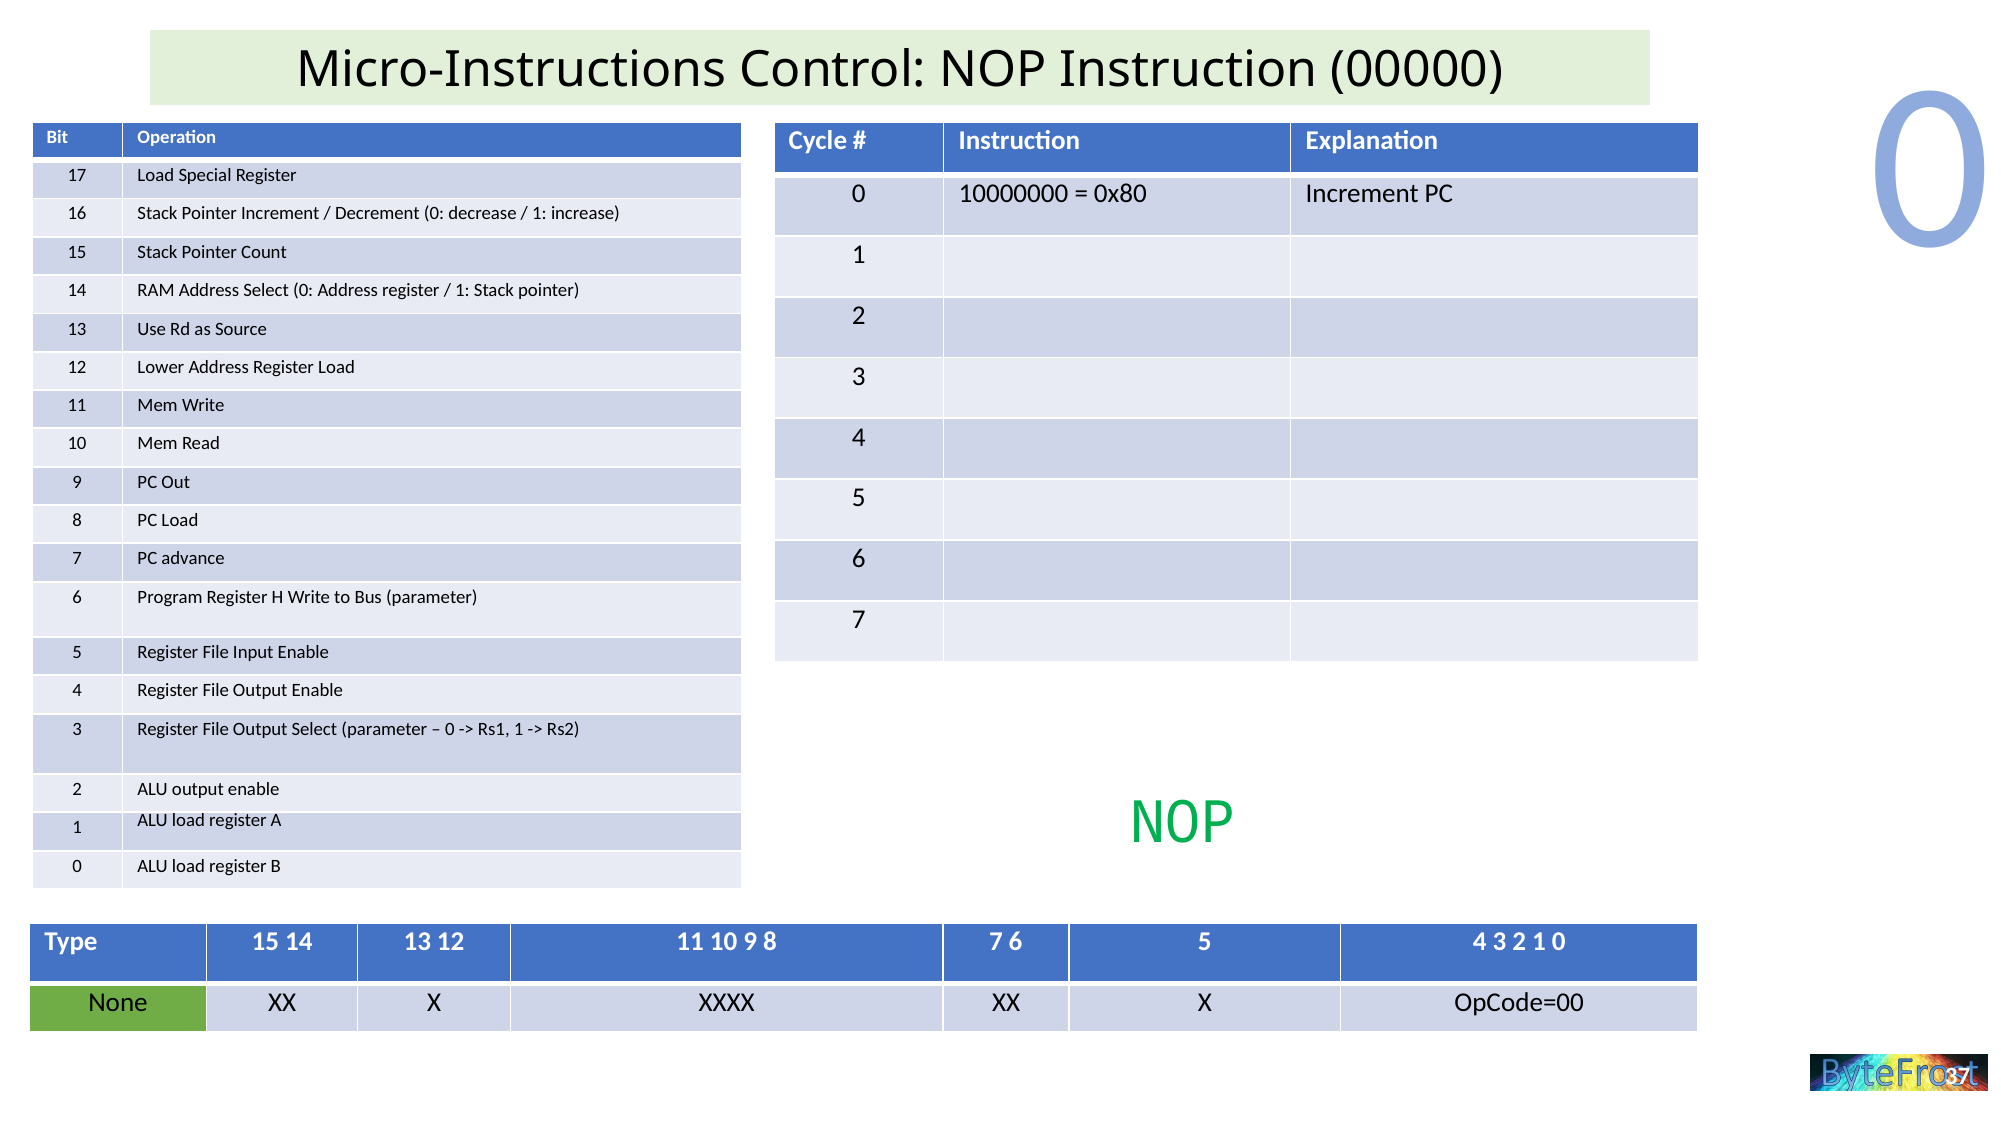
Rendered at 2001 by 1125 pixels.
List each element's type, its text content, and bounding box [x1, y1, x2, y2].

table_cell 0 [33, 852, 122, 888]
table_cell Program Register H Write to Bus (parameter) [123, 583, 741, 636]
table_cell Load Special Register [123, 163, 741, 198]
table_cell 4 [775, 419, 943, 478]
table_cell 14 [33, 276, 122, 313]
table_header Type [30, 924, 206, 981]
table_cell 10 [33, 429, 122, 466]
table_cell [1291, 419, 1698, 478]
table_cell [1291, 480, 1698, 539]
table_cell [1291, 237, 1698, 296]
table_cell 3 [775, 358, 943, 417]
table_cell [1291, 541, 1698, 600]
table_cell 1 [775, 237, 943, 296]
table_header 7 6 [944, 924, 1068, 981]
table_cell 13 [33, 314, 122, 351]
table_cell [1291, 358, 1698, 417]
table_cell Lower Address Register Load [123, 353, 741, 389]
table_cell Stack Pointer Count [123, 238, 741, 274]
table_cell 6 [33, 583, 122, 636]
table_cell [944, 419, 1290, 478]
table_cell Mem Read [123, 429, 741, 466]
table_cell 11 [33, 391, 122, 427]
table_cell 2 [775, 298, 943, 357]
table_cell [1291, 298, 1698, 357]
table_header Operation [123, 123, 741, 157]
table_cell Use Rd as Source [123, 314, 741, 351]
table_cell X [1070, 986, 1340, 1031]
table_header 4 3 2 1 0 [1341, 924, 1697, 981]
table_cell 7 [775, 602, 943, 661]
table_cell 16 [33, 199, 122, 236]
table_cell 10000000 = 0x80 [944, 178, 1290, 235]
table_cell Stack Pointer Increment / Decrement (0: decrease / 1: increase) [123, 199, 741, 236]
table_cell RAM Address Select (0: Address register / 1: Stack pointer) [123, 276, 741, 313]
table_cell None [30, 986, 206, 1031]
table_cell 6 [775, 541, 943, 600]
table_cell [944, 237, 1290, 296]
table_cell 9 [33, 468, 122, 504]
table_cell XX [944, 986, 1068, 1031]
table_header 13 12 [358, 924, 510, 981]
table_cell 5 [33, 638, 122, 674]
table_header Explanation [1291, 123, 1698, 172]
table_header 11 10 9 8 [511, 924, 942, 981]
table_cell XX [207, 986, 357, 1031]
table_cell [944, 298, 1290, 357]
table_cell [944, 358, 1290, 417]
table_cell 0 [775, 178, 943, 235]
table_header Cycle # [775, 123, 943, 172]
table_cell 3 [33, 715, 122, 773]
table_cell XXXX [511, 986, 942, 1031]
table_header Instruction [944, 123, 1290, 172]
text_box 37 [1535, 1044, 1986, 1105]
text_box 0 [1855, 0, 2000, 303]
table_cell Mem Write [123, 391, 741, 427]
table_cell 1 [33, 813, 122, 850]
table_cell X [358, 986, 510, 1031]
table_header Bit [33, 123, 122, 157]
table_cell Increment PC [1291, 178, 1698, 235]
table_cell PC advance [123, 544, 741, 581]
table_cell 17 [33, 163, 122, 198]
table_cell 4 [33, 676, 122, 713]
table_cell Register File Output Enable [123, 676, 741, 713]
table_cell 12 [33, 353, 122, 389]
table_cell OpCode=00 [1341, 986, 1697, 1031]
picture [1810, 1054, 1988, 1091]
table_cell Register File Input Enable [123, 638, 741, 674]
table_cell 2 [33, 775, 122, 811]
table_header 15 14 [207, 924, 357, 981]
table_cell 7 [33, 544, 122, 581]
text_box NOP [1080, 776, 1250, 862]
table_cell PC Load [123, 506, 741, 542]
table_cell [944, 480, 1290, 539]
table_cell ALU load register B [123, 852, 741, 888]
table_cell [944, 602, 1290, 661]
table_cell 5 [775, 480, 943, 539]
table_header 5 [1070, 924, 1340, 981]
title Micro-Instructions Control: NOP Instruction (00000) [150, 29, 1650, 105]
table_cell 15 [33, 238, 122, 274]
table_cell Register File Output Select (parameter – 0 -> Rs1, 1 -> Rs2) [123, 715, 741, 773]
table_cell [1291, 602, 1698, 661]
table_cell PC Out [123, 468, 741, 504]
table_cell ALU load register A [123, 813, 741, 850]
table_cell 8 [33, 506, 122, 542]
table_cell ALU output enable [123, 775, 741, 811]
table_cell [944, 541, 1290, 600]
